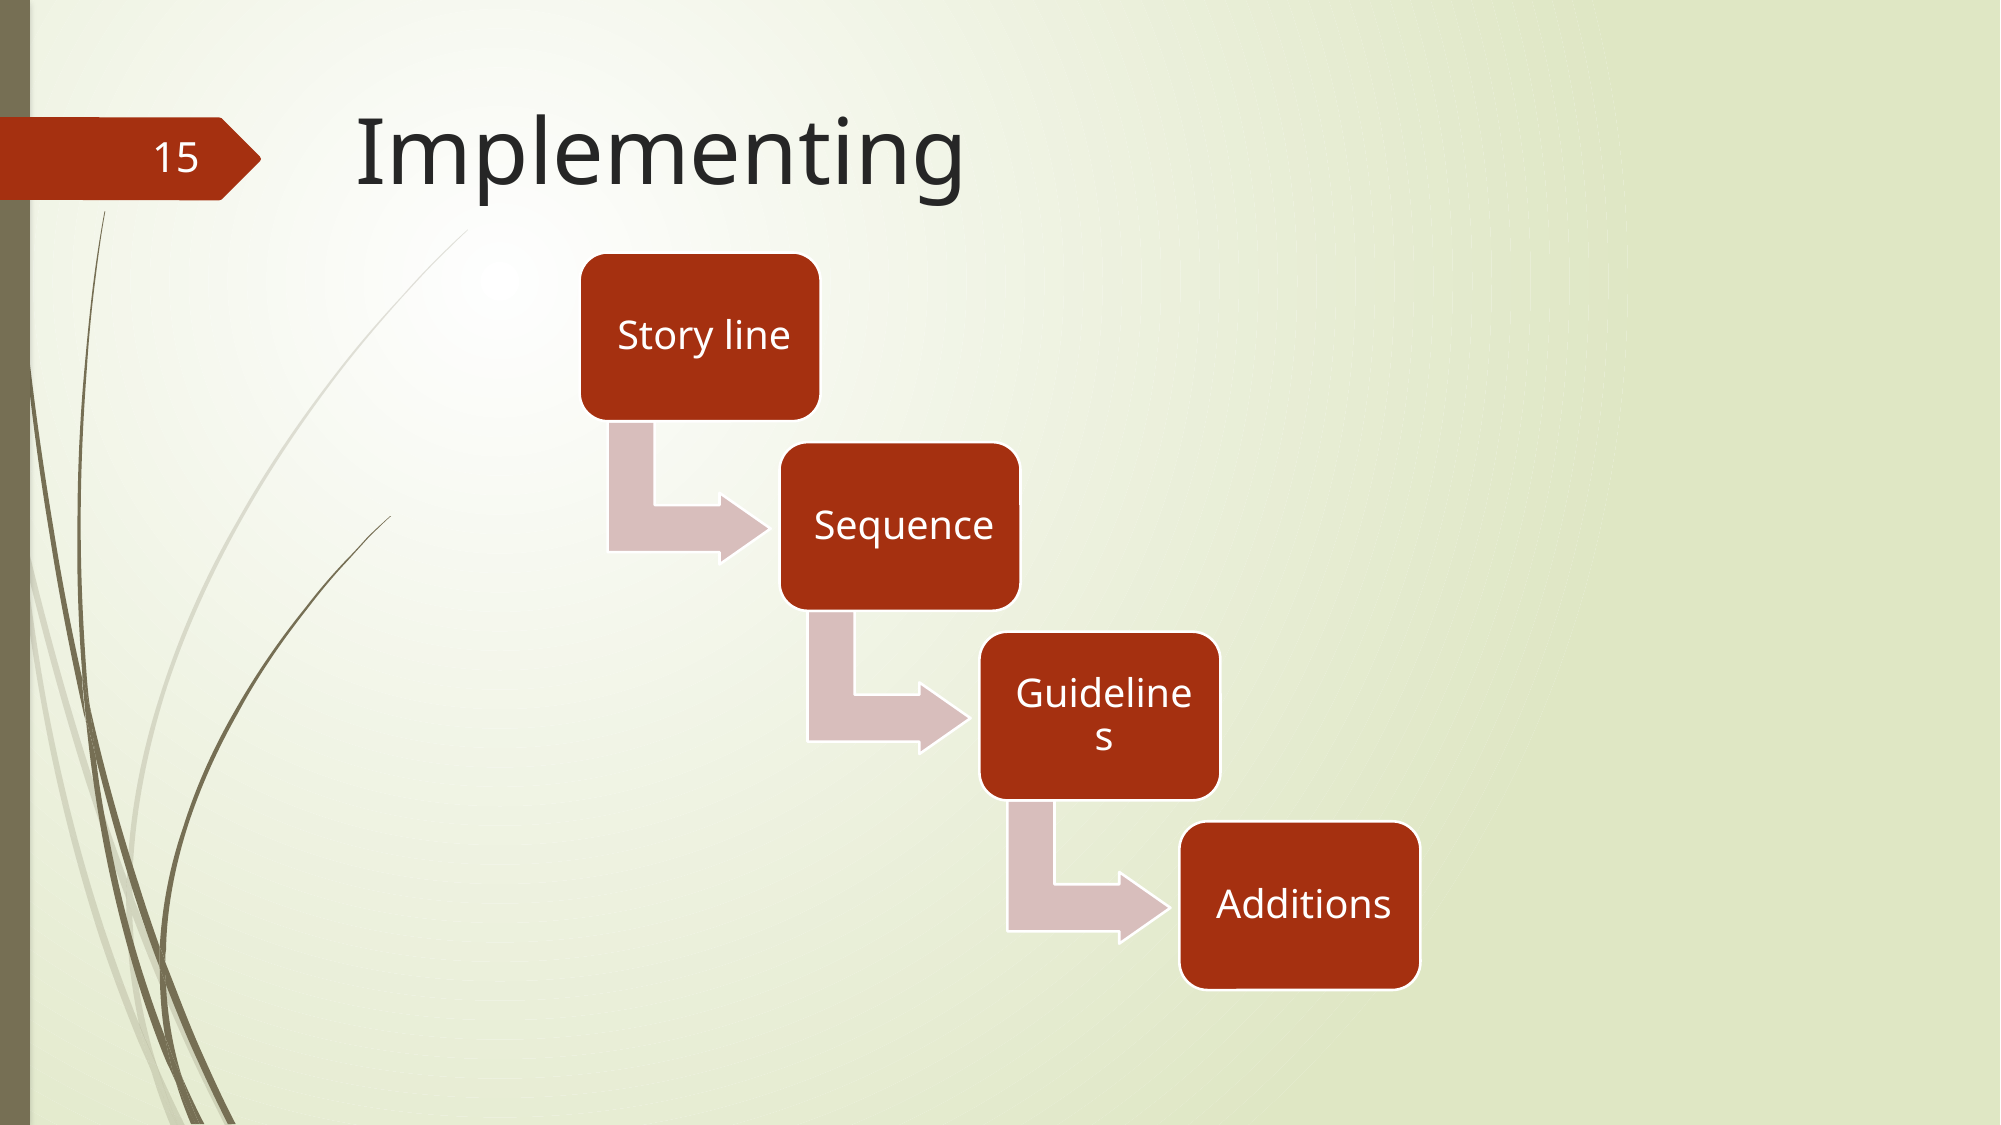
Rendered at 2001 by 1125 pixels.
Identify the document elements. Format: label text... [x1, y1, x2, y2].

title Implementing [340, 85, 1065, 249]
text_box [404, 247, 1596, 995]
slide_number 15 [87, 129, 216, 190]
